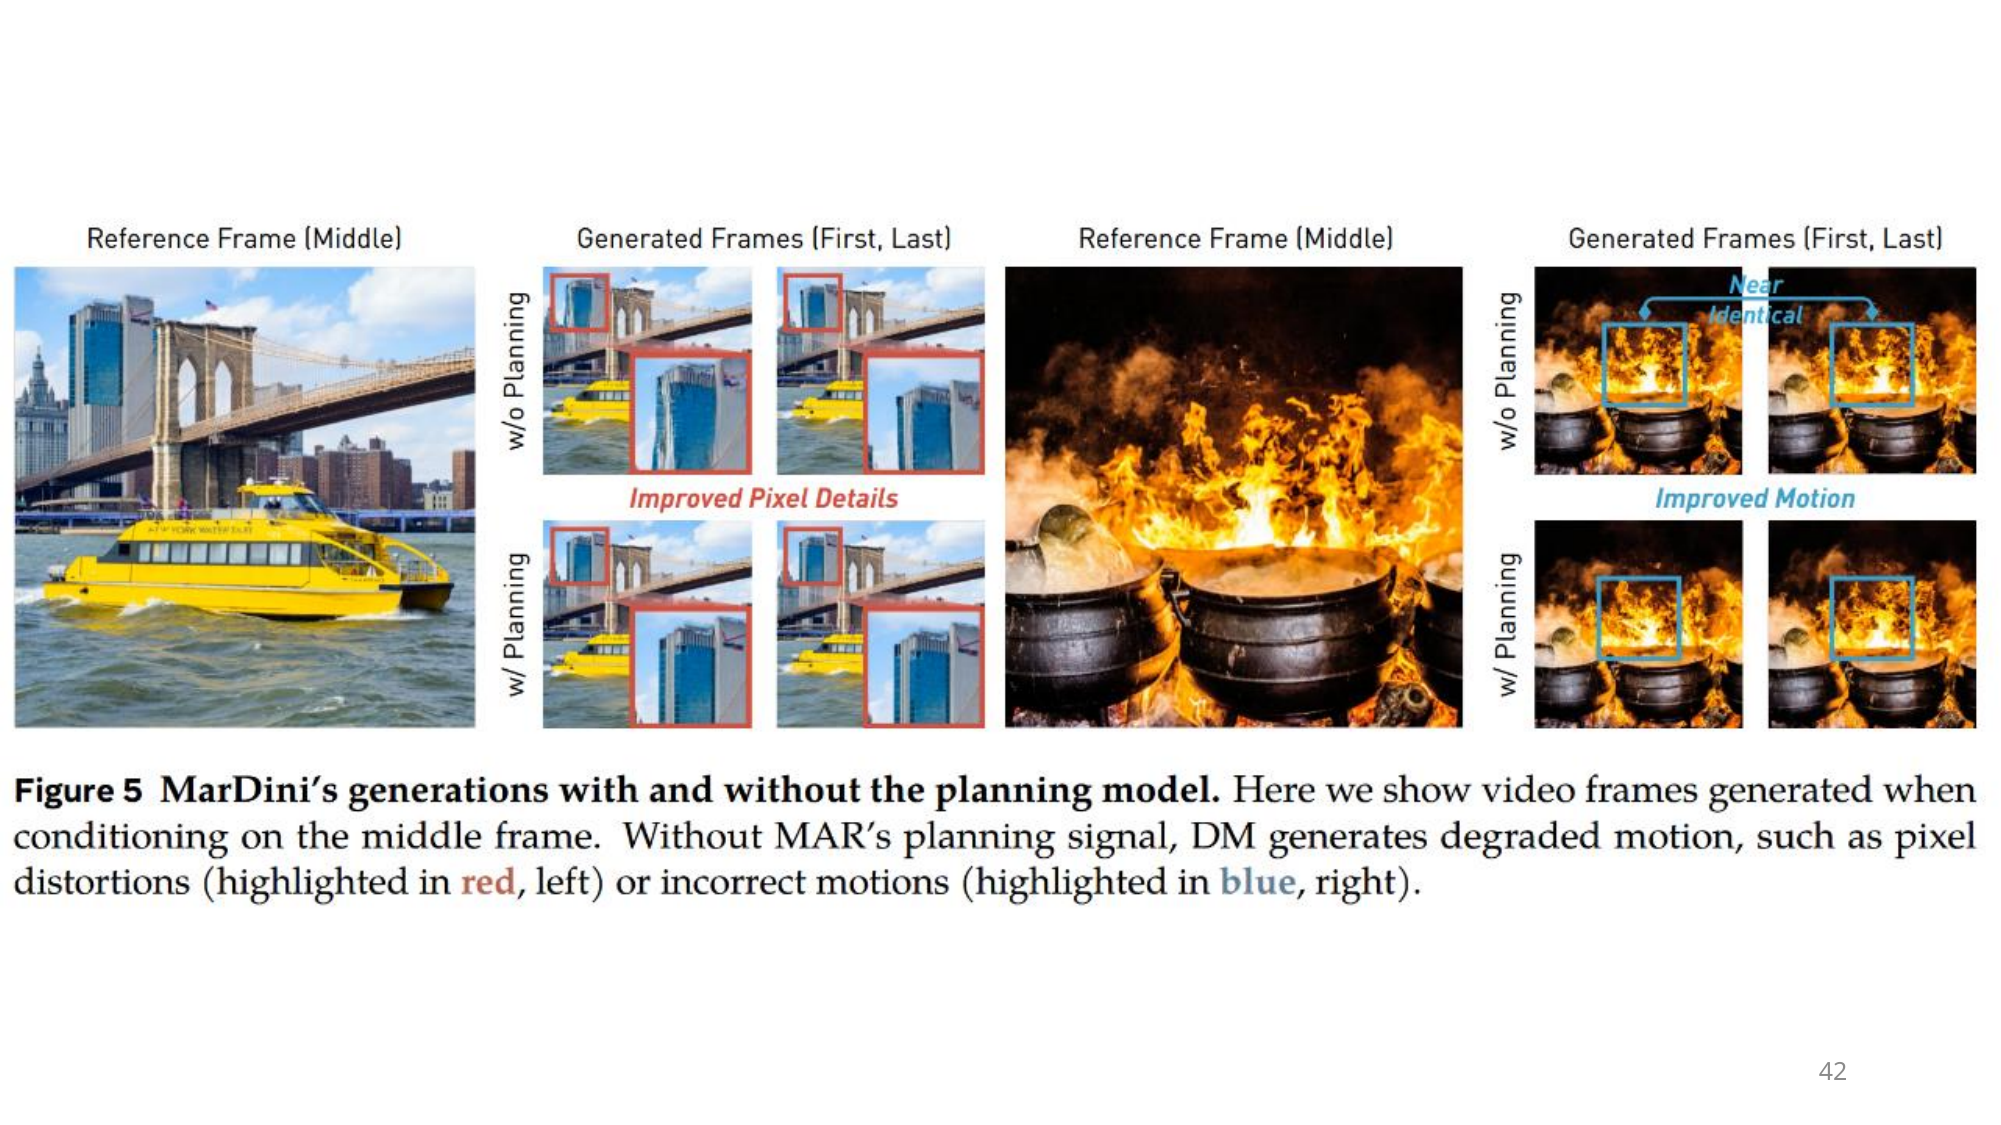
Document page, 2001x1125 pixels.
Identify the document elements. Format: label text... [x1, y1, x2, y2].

slide_number 42 [1412, 1042, 1863, 1103]
picture [0, 206, 2000, 918]
